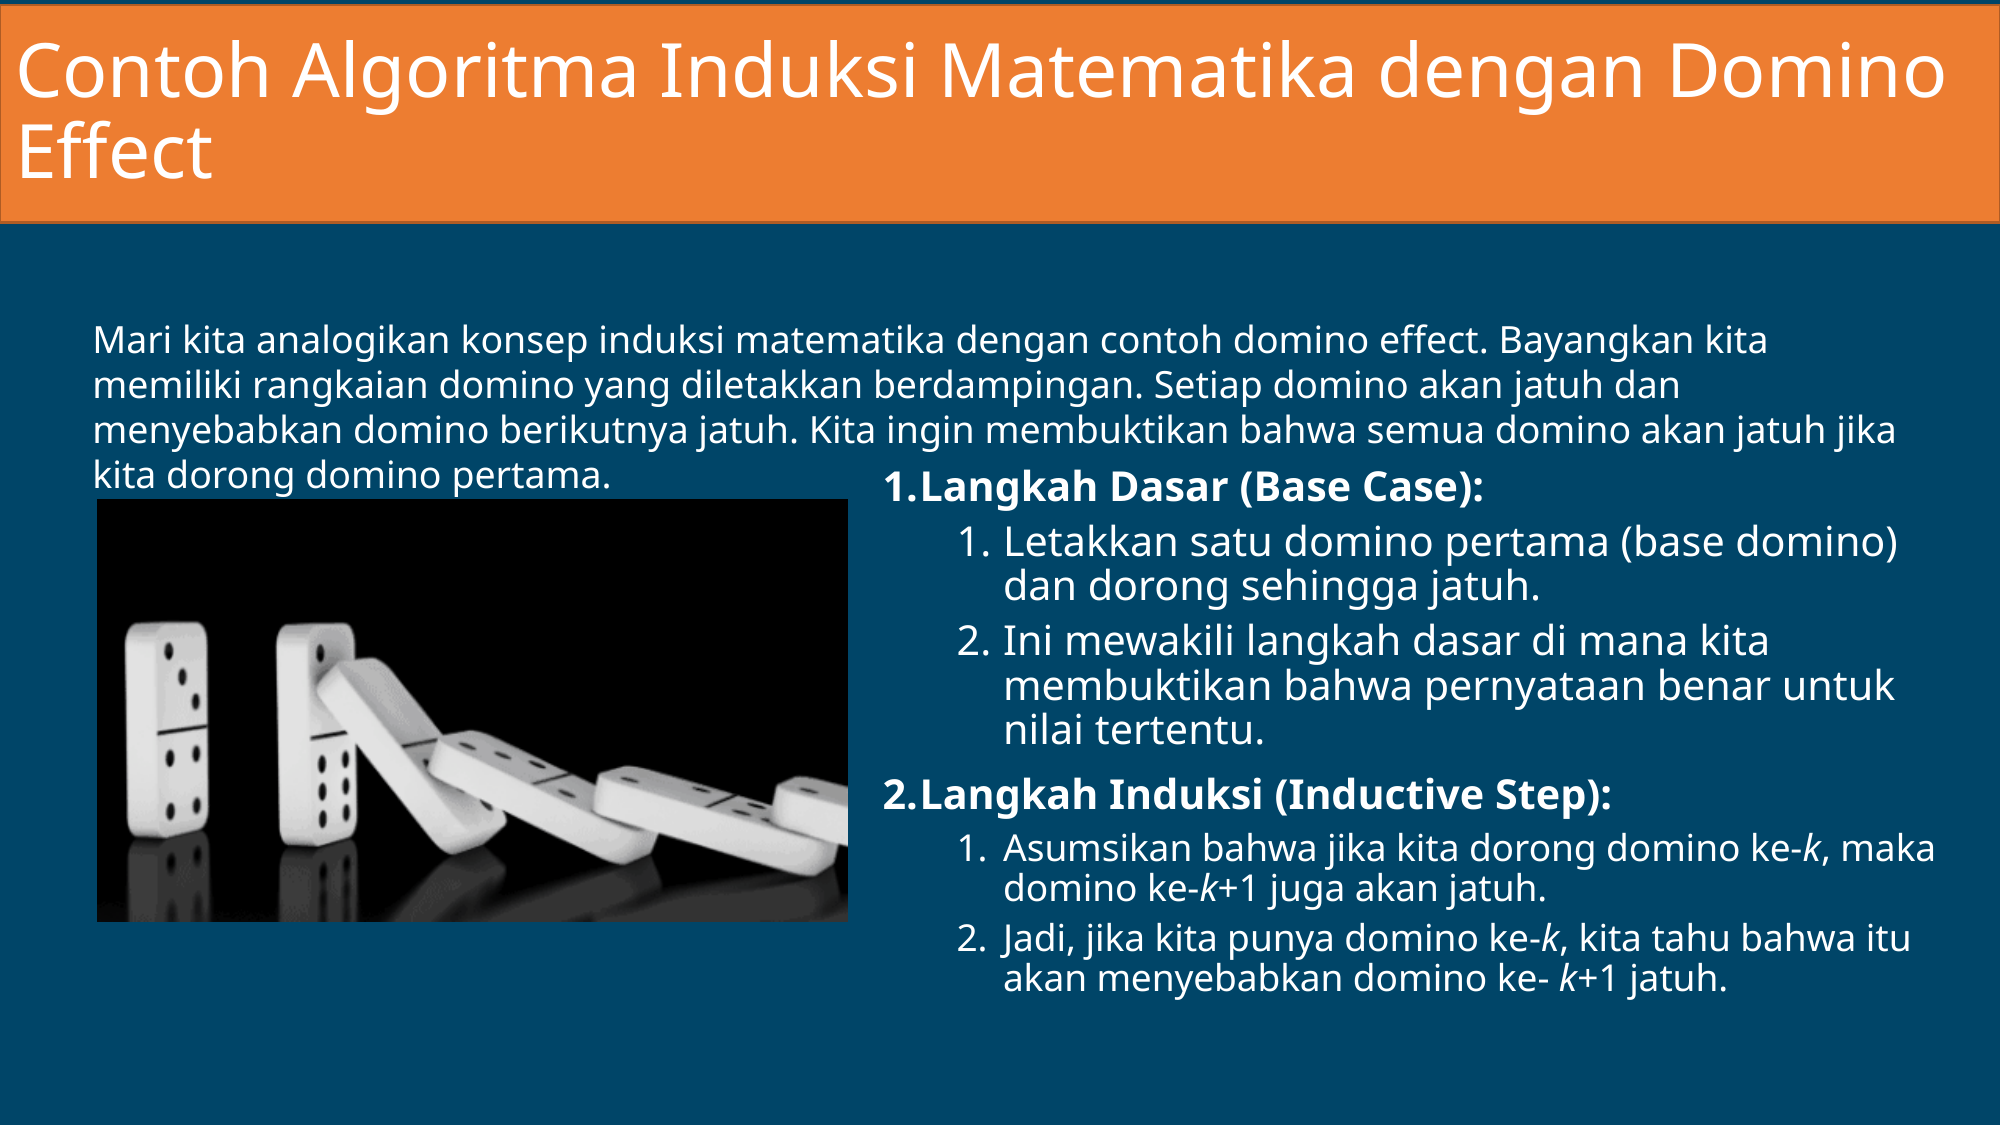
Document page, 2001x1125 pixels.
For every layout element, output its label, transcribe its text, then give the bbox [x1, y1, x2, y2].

picture [98, 500, 847, 921]
text_box [0, 224, 2000, 1125]
list Langkah Dasar (Base Case): Letakkan satu domino pertama (base domino) dan dorong sehingga jatuh. Ini mewakili langkah dasar di mana kita membuktikan bahwa pernyataan benar untuk nilai tertentu. Langkah Induksi (Inductive Step): Asumsikan bahwa jika kita dorong domino ke-k, maka domino ke-k+1 juga akan jatuh. Jadi, jika kita punya domino ke-k, kita tahu bahwa itu akan menyebabkan domino ke- k+1 jatuh. [867, 458, 1962, 1010]
text_box Mari kita analogikan konsep induksi matematika dengan contoh domino effect. Bayangkan kita memiliki rangkaian domino yang diletakkan berdampingan. Setiap domino akan jatuh dan menyebabkan domino berikutnya jatuh. Kita ingin membuktikan bahwa semua domino akan jatuh jika kita dorong domino pertama. [77, 308, 1928, 504]
text_box Contoh Algoritma Induksi Matematika dengan Domino Effect [0, 4, 2000, 224]
text_box [0, 0, 2000, 4]
